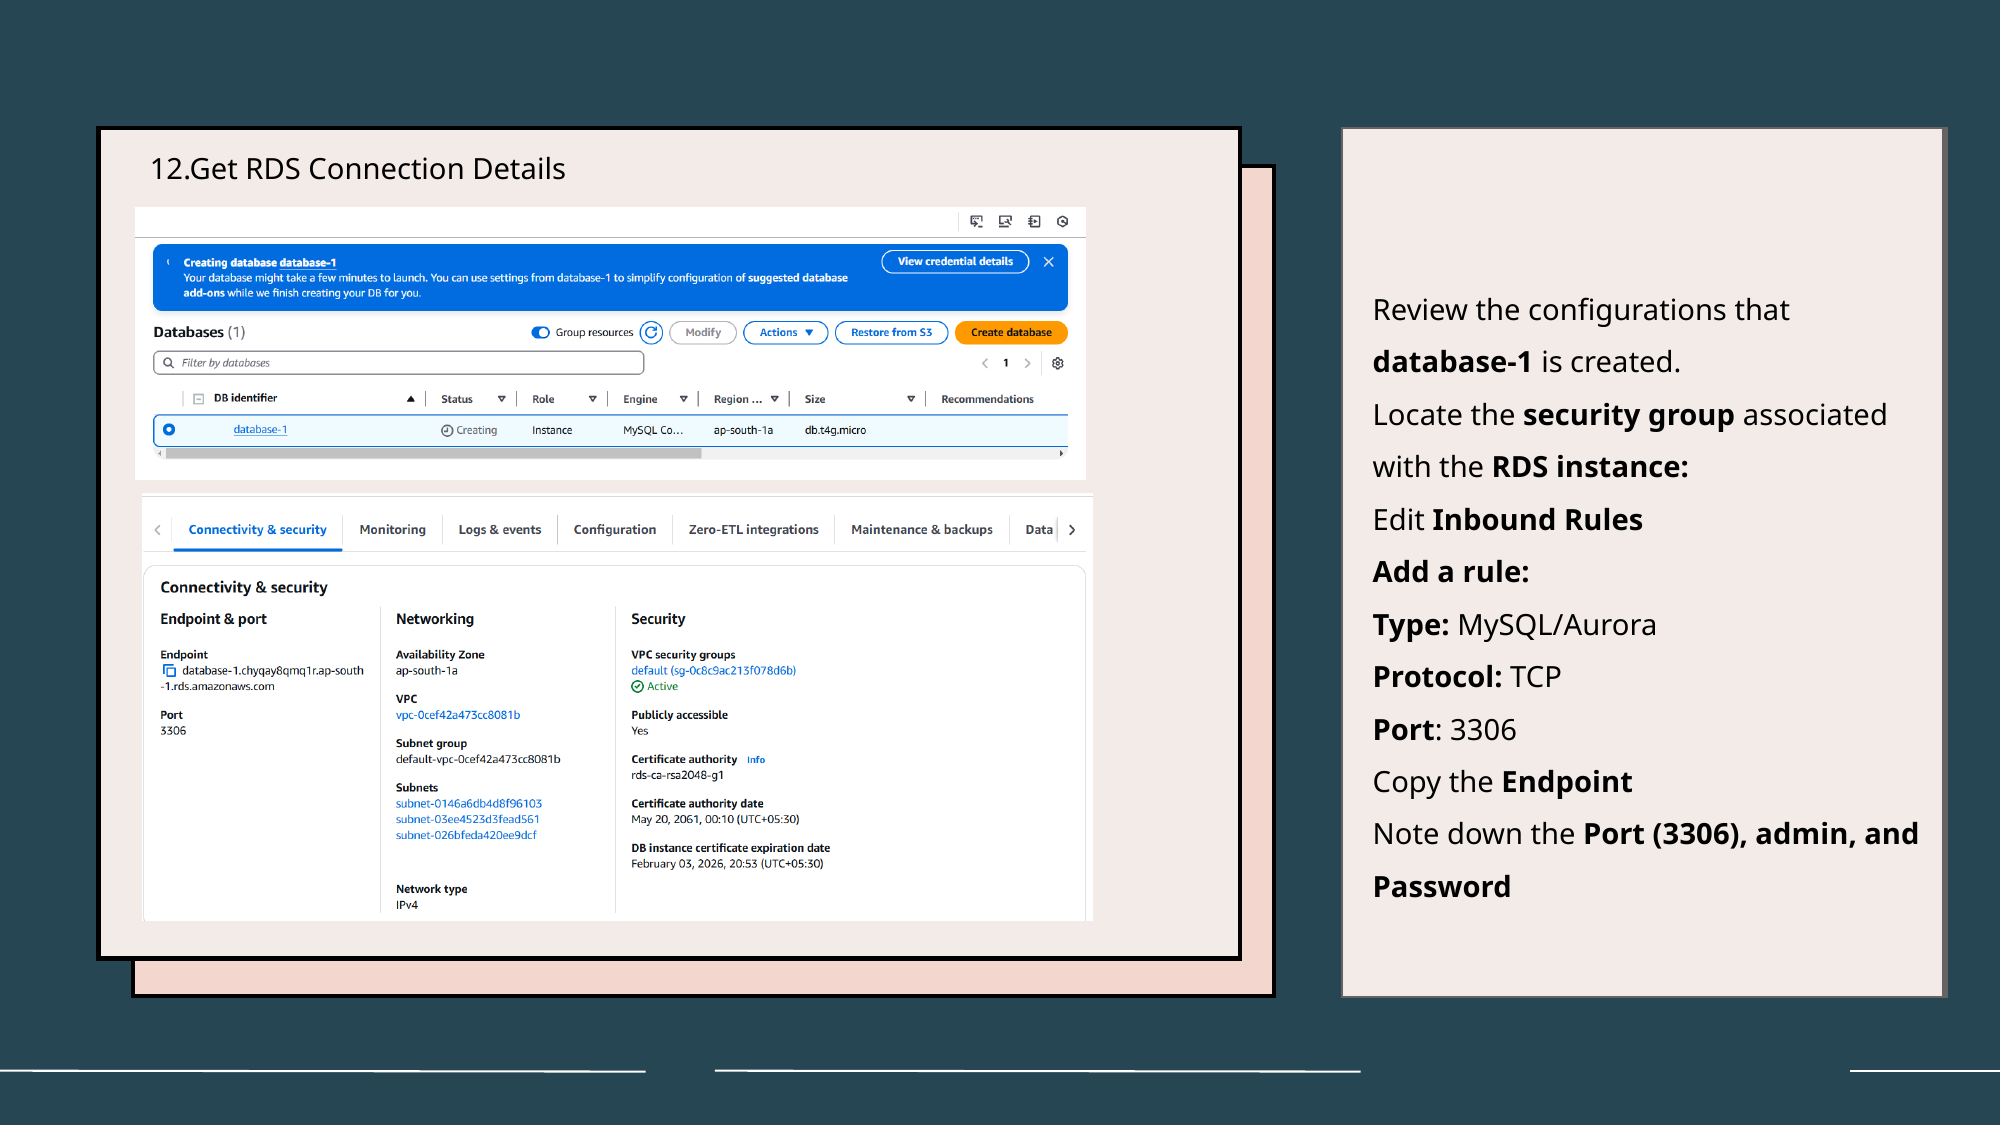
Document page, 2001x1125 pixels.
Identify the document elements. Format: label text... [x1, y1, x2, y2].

picture [1341, 127, 1948, 998]
picture [134, 207, 1086, 480]
text_box 12.Get RDS Connection Details [134, 142, 1137, 193]
picture [141, 493, 1094, 921]
